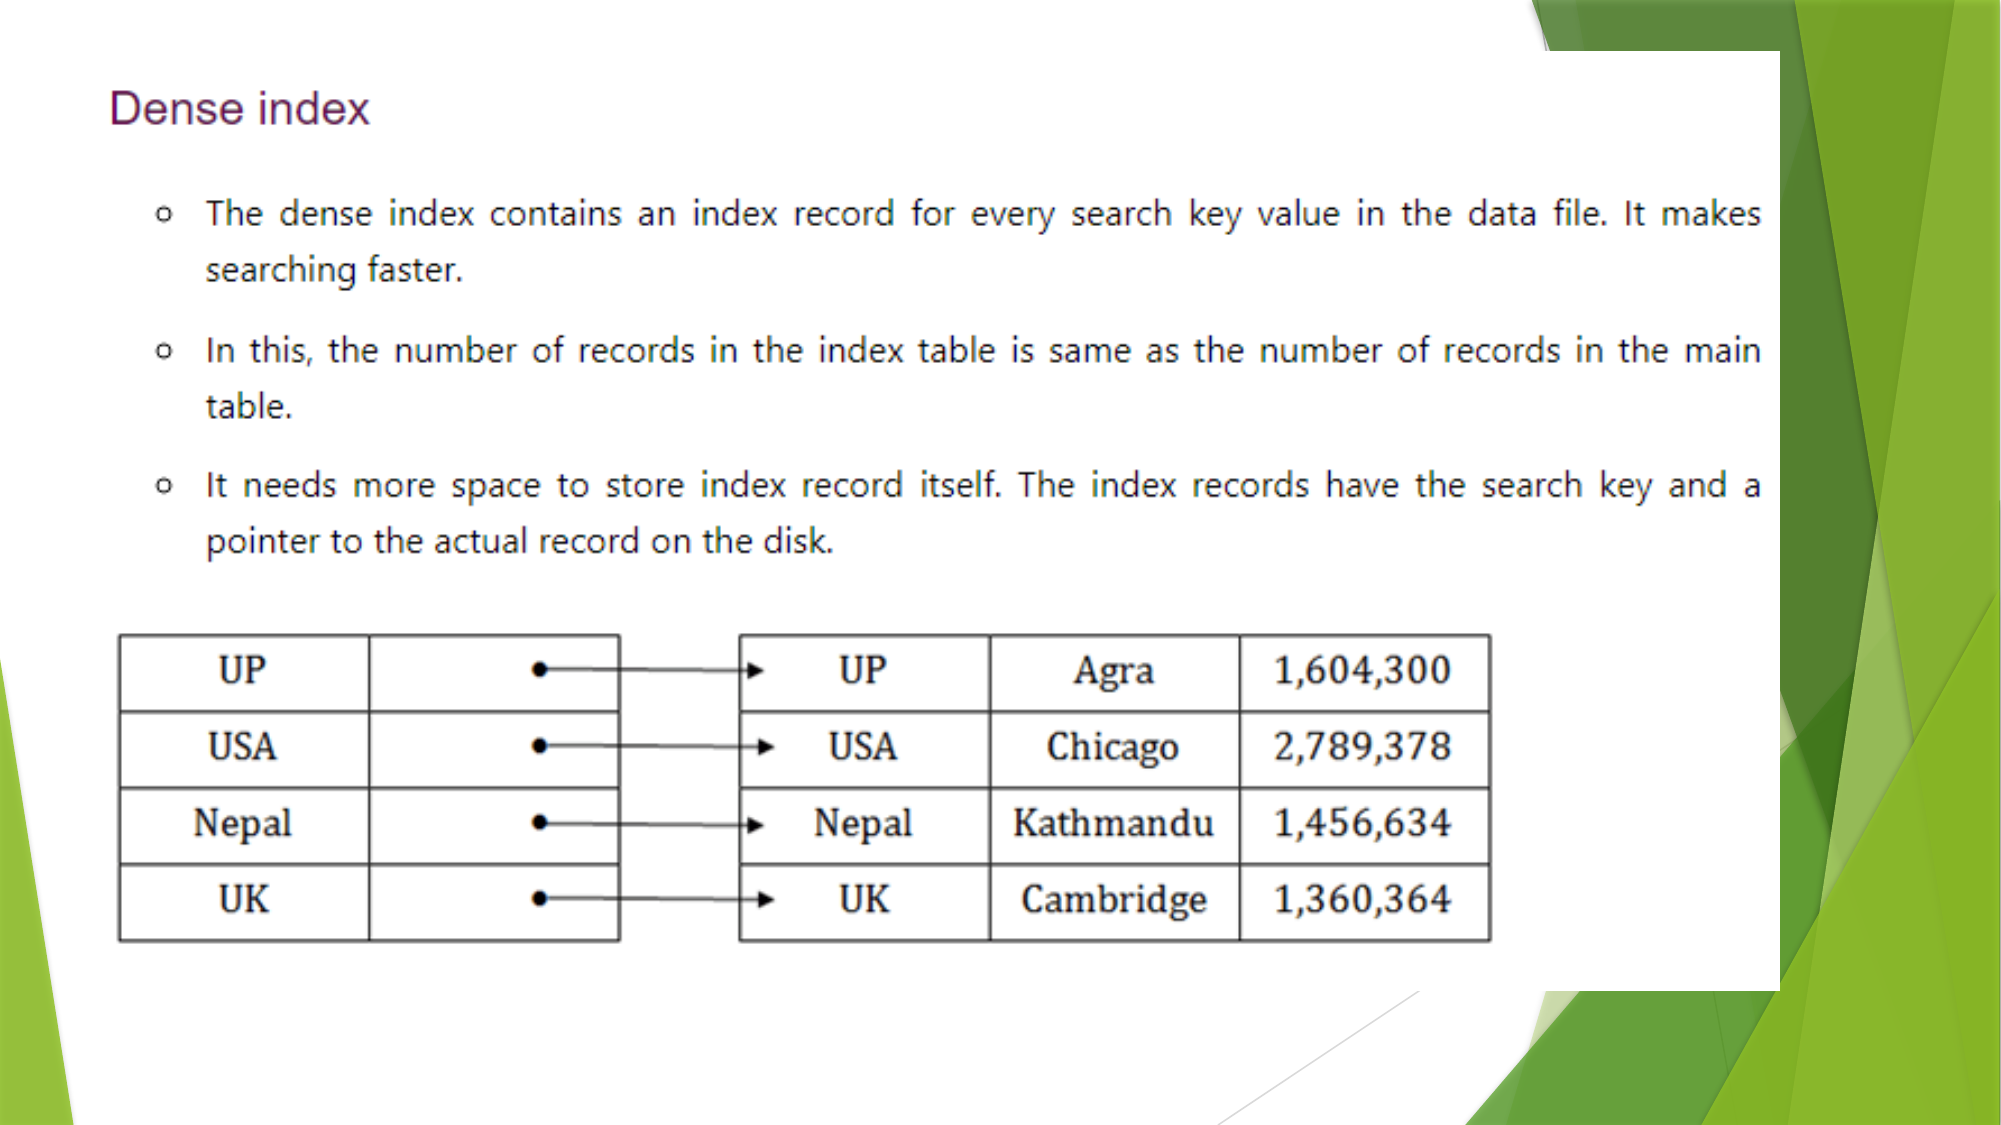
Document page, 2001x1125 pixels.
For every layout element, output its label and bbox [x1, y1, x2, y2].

picture [86, 51, 1781, 992]
